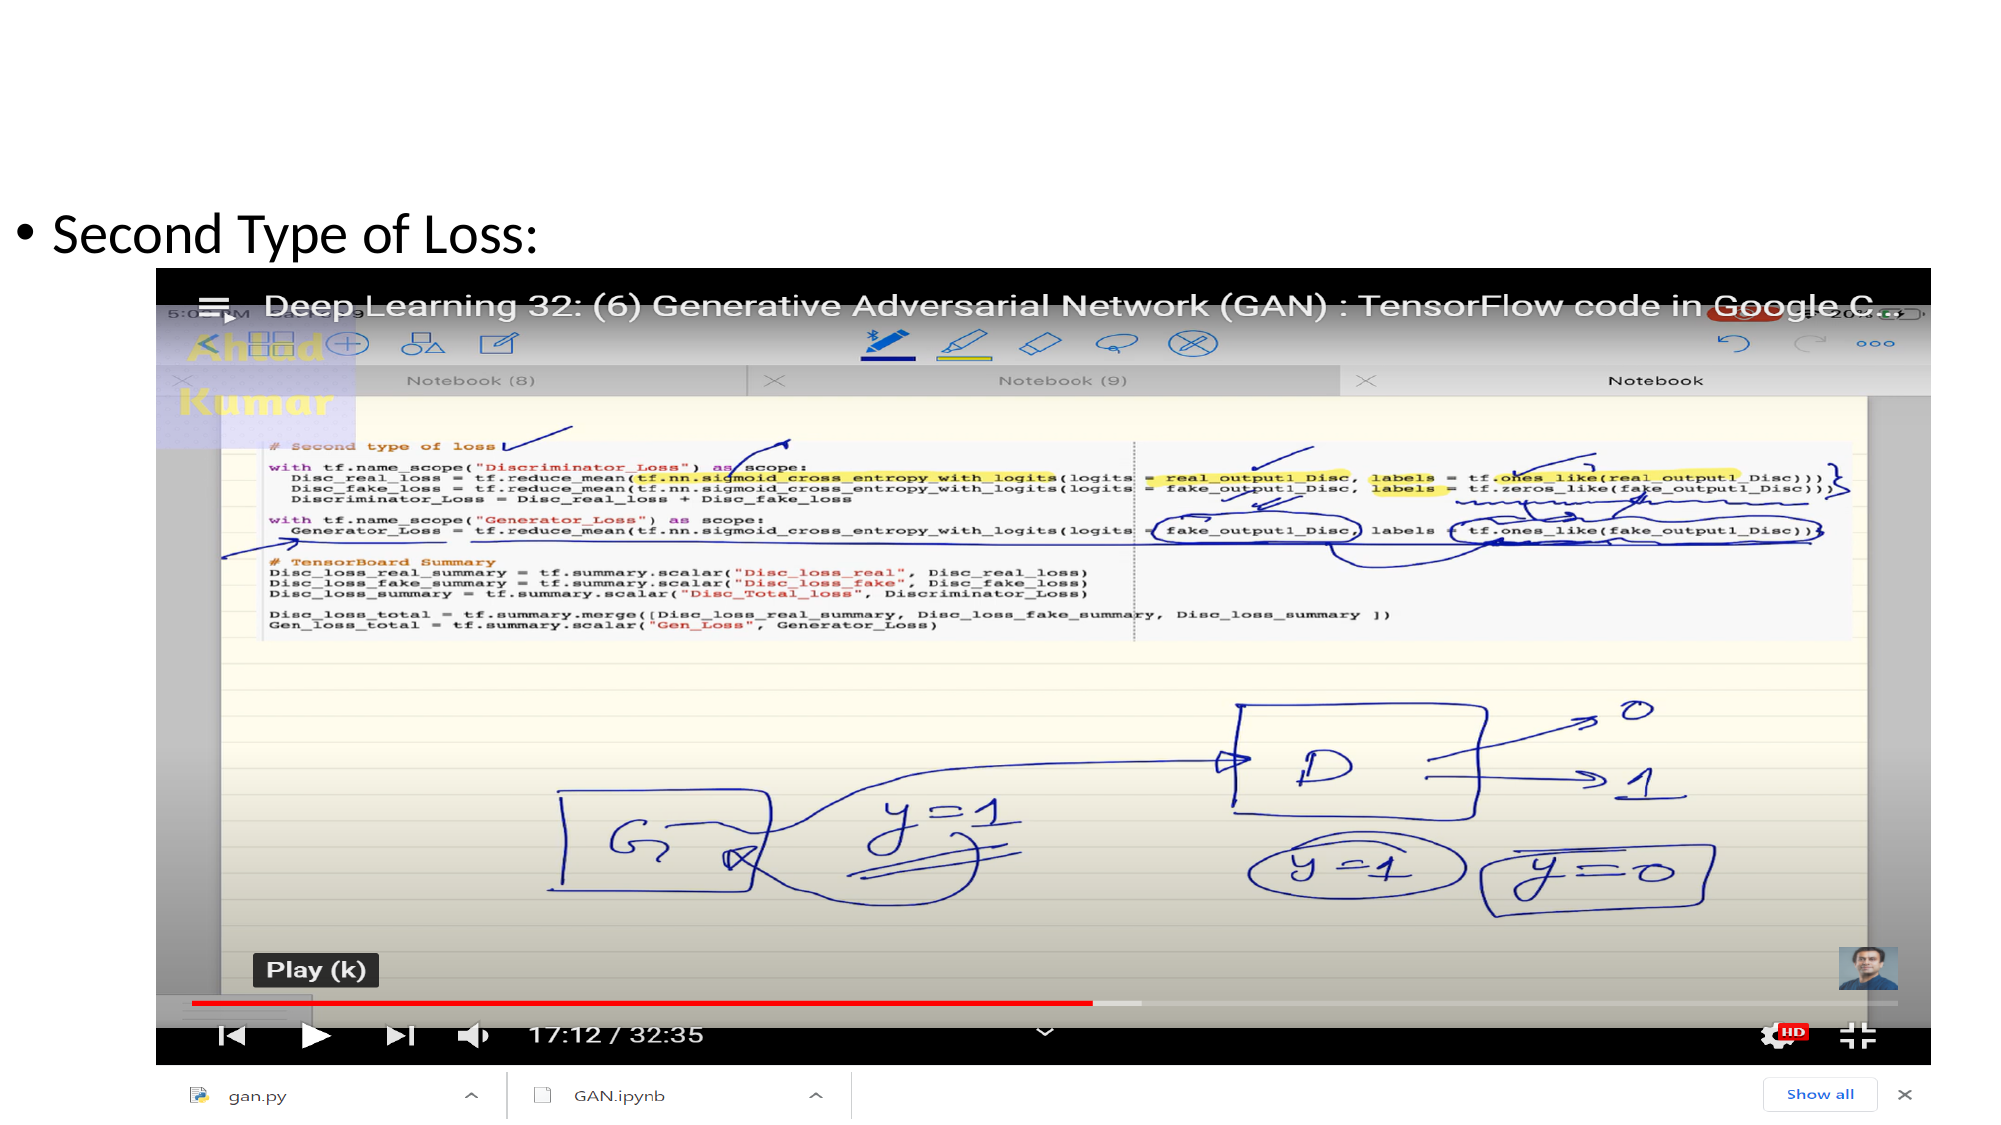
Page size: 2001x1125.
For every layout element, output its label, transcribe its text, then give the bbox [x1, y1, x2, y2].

picture [156, 268, 1932, 1125]
list Second Type of Loss: [0, 195, 2000, 1125]
